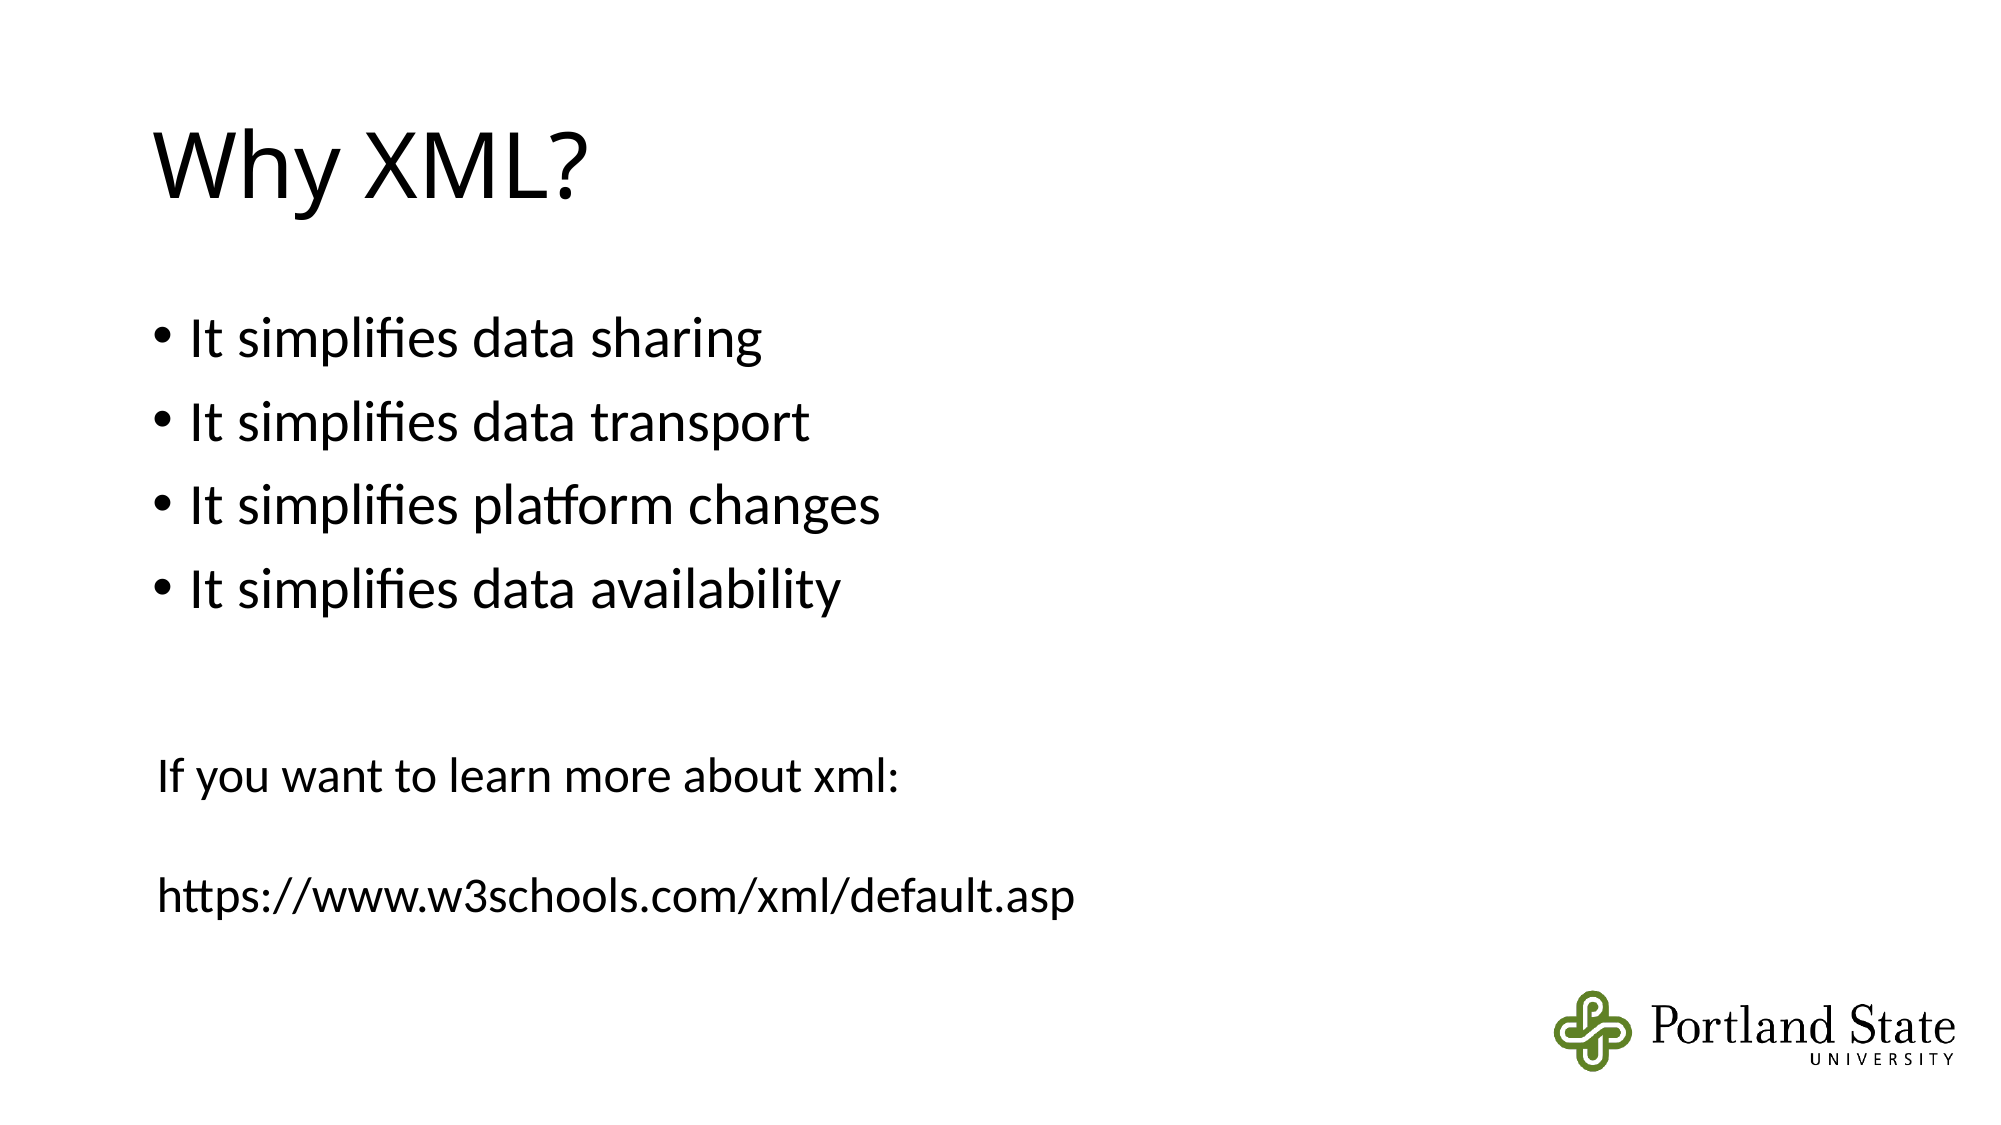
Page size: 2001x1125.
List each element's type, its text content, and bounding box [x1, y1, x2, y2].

title Why XML? [137, 59, 1863, 278]
list It simplifies data sharing It simplifies data transport It simplifies platform changes It simplifies data availability [137, 299, 1863, 670]
picture [1538, 972, 1970, 1089]
text_box If you want to learn more about xml: https://www.w3schools.com/xml/default.asp [142, 735, 1091, 930]
